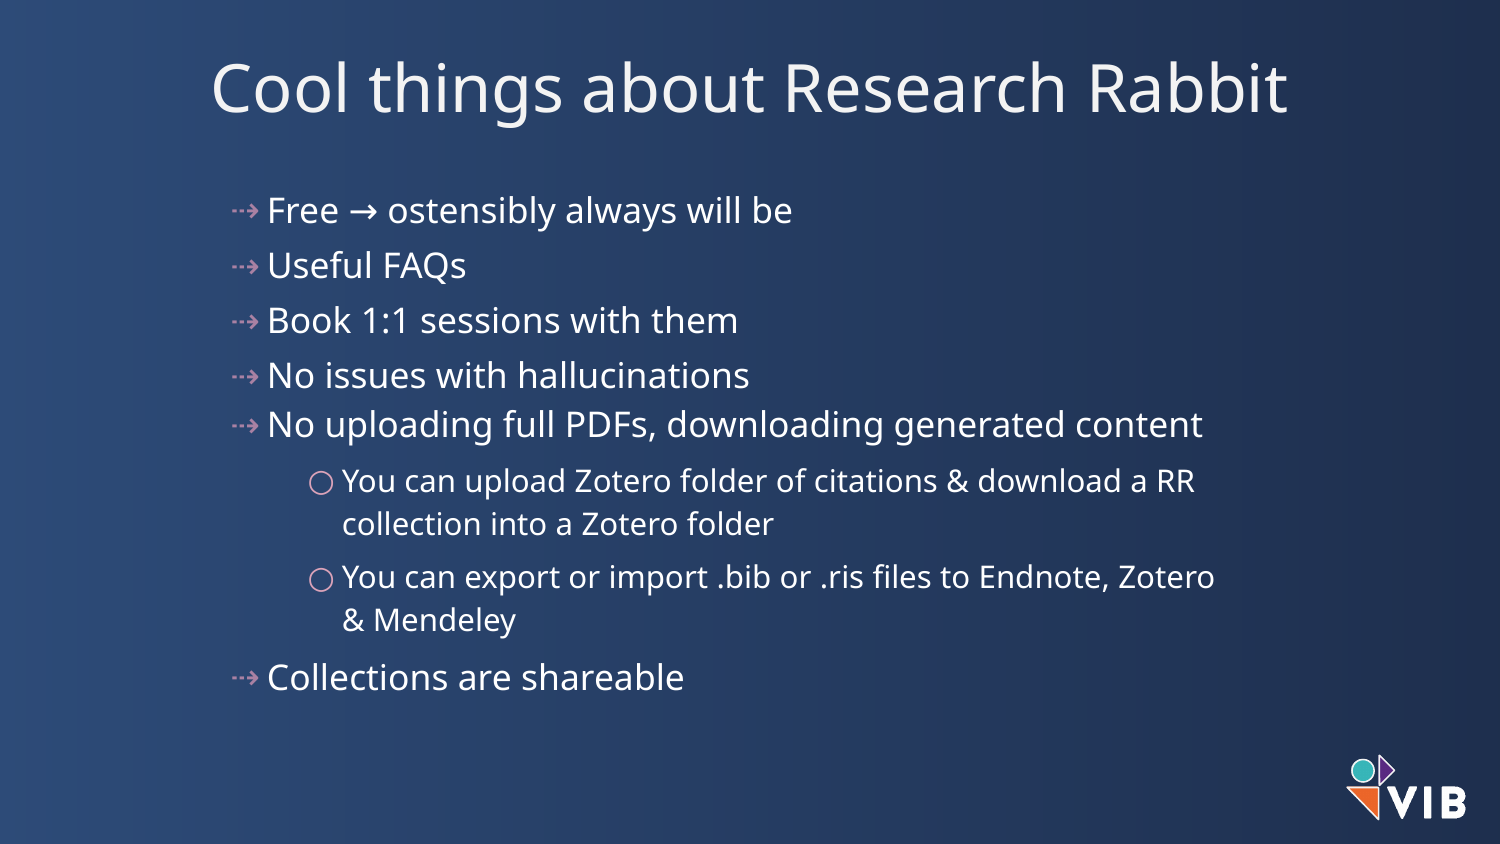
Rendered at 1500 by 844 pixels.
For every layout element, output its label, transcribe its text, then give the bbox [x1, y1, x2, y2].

text_box Cool things about Research Rabbit [59, 31, 1441, 142]
picture [0, 0, 1500, 844]
text_box Free → ostensibly always will be Useful FAQs Book 1:1 sessions with them No issues with hallucinations No uploading full PDFs, downloading generated content You can upload Zotero folder of citations & download a RR collection into a Zotero folder You can export or import .bib or .ris files to Endnote, Zotero & Mendeley Collections are shareable [176, 167, 1252, 705]
